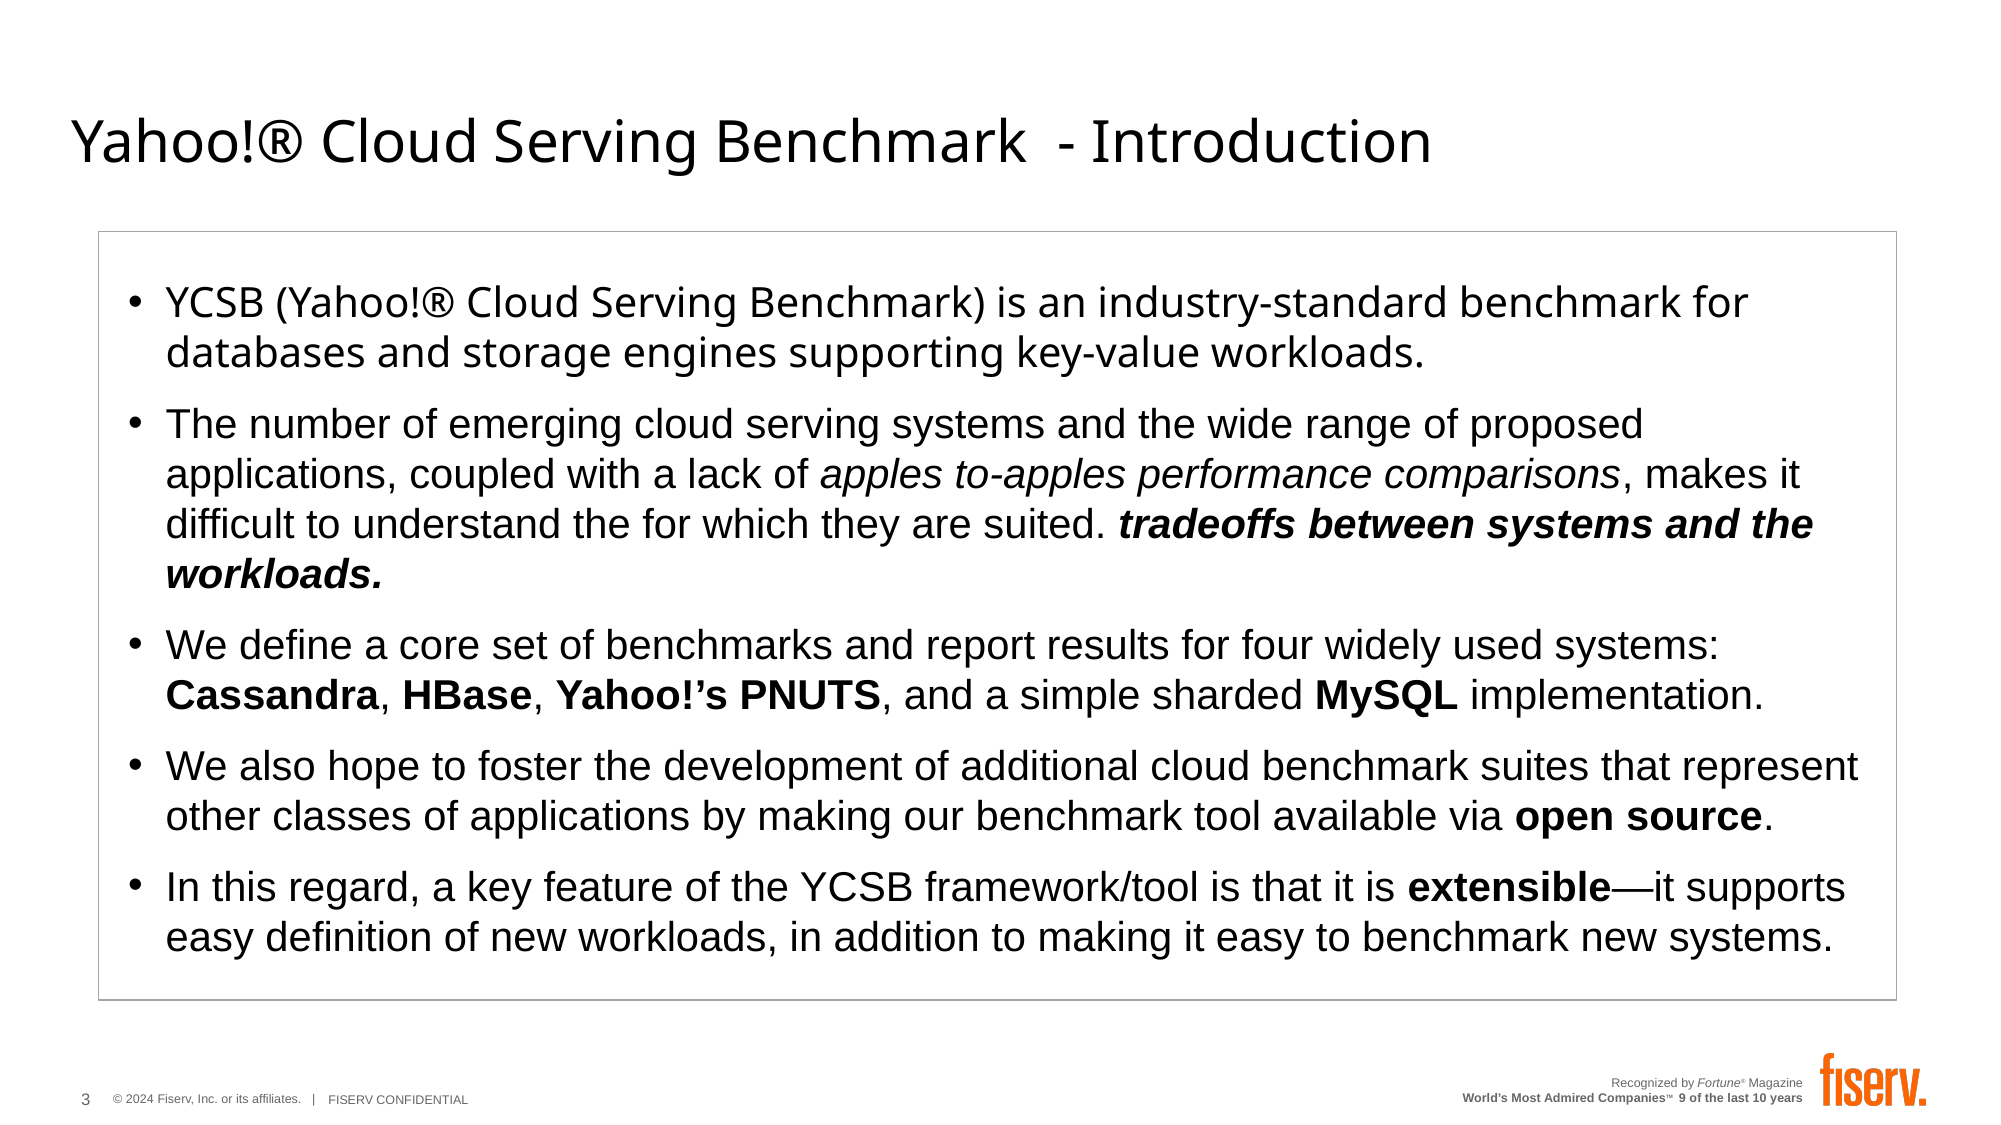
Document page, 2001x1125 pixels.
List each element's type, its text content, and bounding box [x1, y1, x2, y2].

picture [1820, 1053, 1926, 1106]
list YCSB (Yahoo!® Cloud Serving Benchmark) is an industry-standard benchmark for databases and storage engines supporting key-value workloads. The number of emerging cloud serving systems and the wide range of proposed applications, coupled with a lack of apples to-apples performance comparisons, makes it difficult to understand the for which they are suited. tradeoffs between systems and the workloads. We define a core set of benchmarks and report results for four widely used systems: Cassandra, HBase, Yahoo!’s PNUTS, and a simple sharded MySQL implementation. We also hope to foster the development of additional cloud benchmark suites that represent other classes of applications by making our benchmark tool available via open source. In this regard, a key feature of the YCSB framework/tool is that it is extensible—it supports easy definition of new workloads, in addition to making it easy to benchmark new systems. [98, 231, 1897, 1000]
title Yahoo!® Cloud Serving Benchmark - Introduction [56, 40, 1944, 184]
